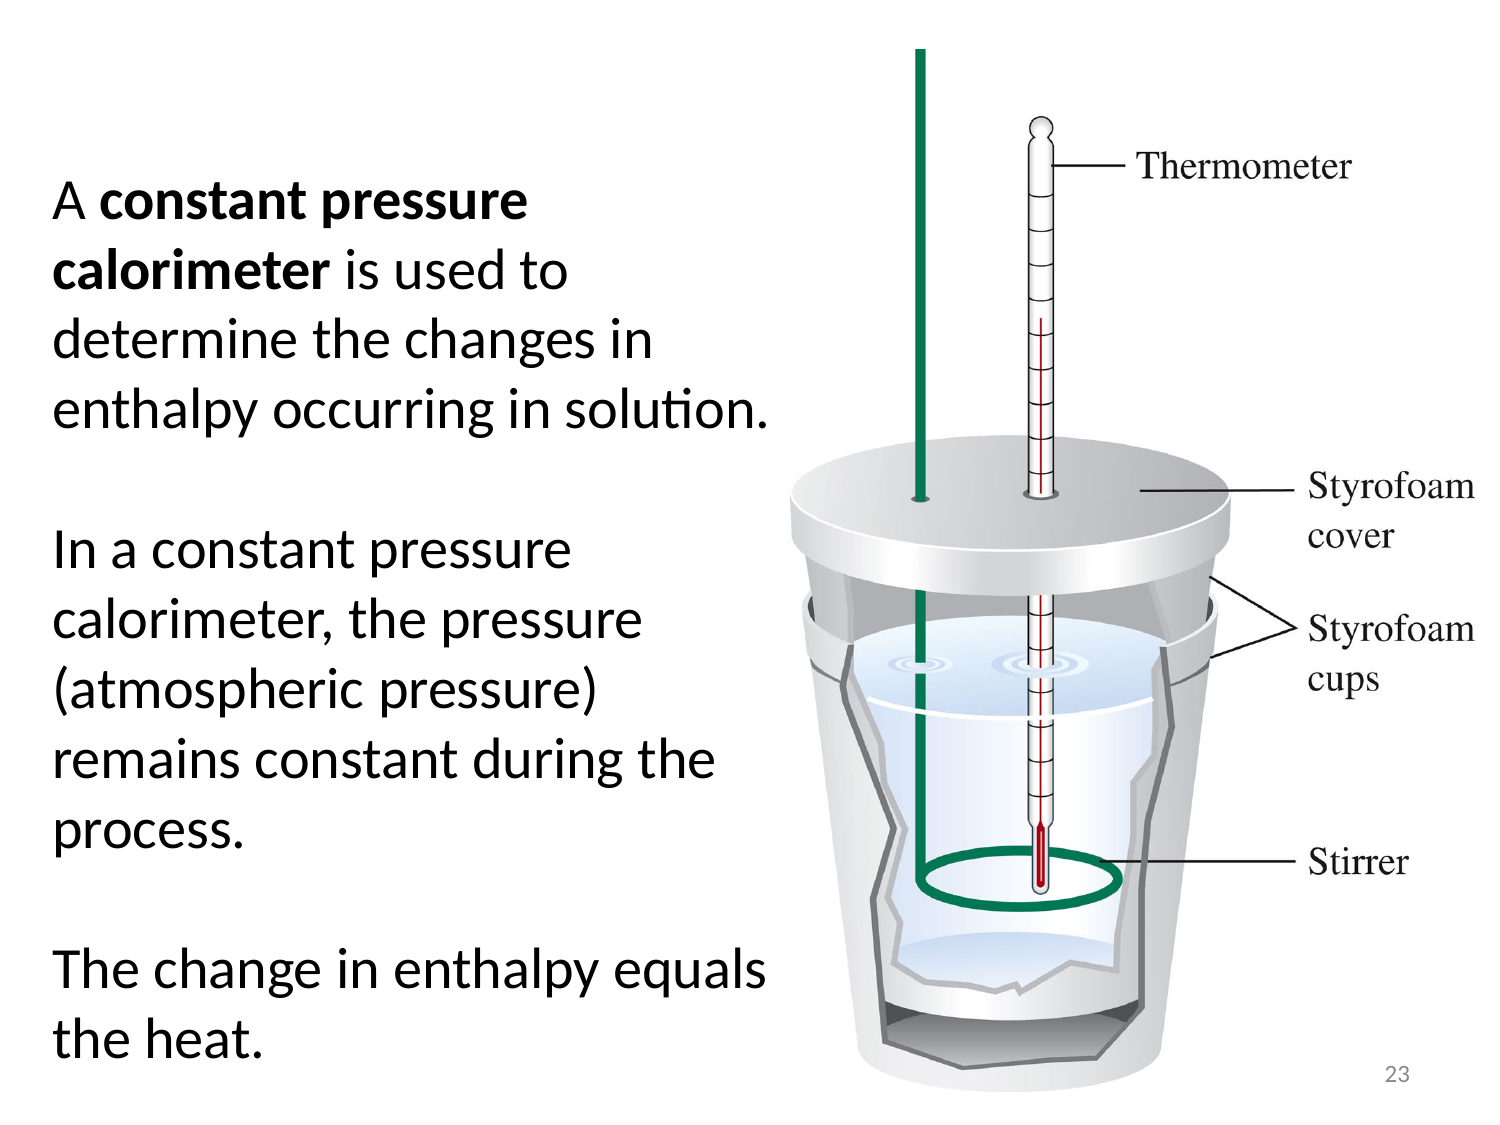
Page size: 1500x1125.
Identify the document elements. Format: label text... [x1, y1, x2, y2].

text_box A constant pressure calorimeter is used to determine the changes in enthalpy occurring in solution. In a constant pressure calorimeter, the pressure (atmospheric pressure) remains constant during the process. The change in enthalpy equals the heat. [37, 153, 782, 1078]
picture [787, 49, 1476, 1092]
